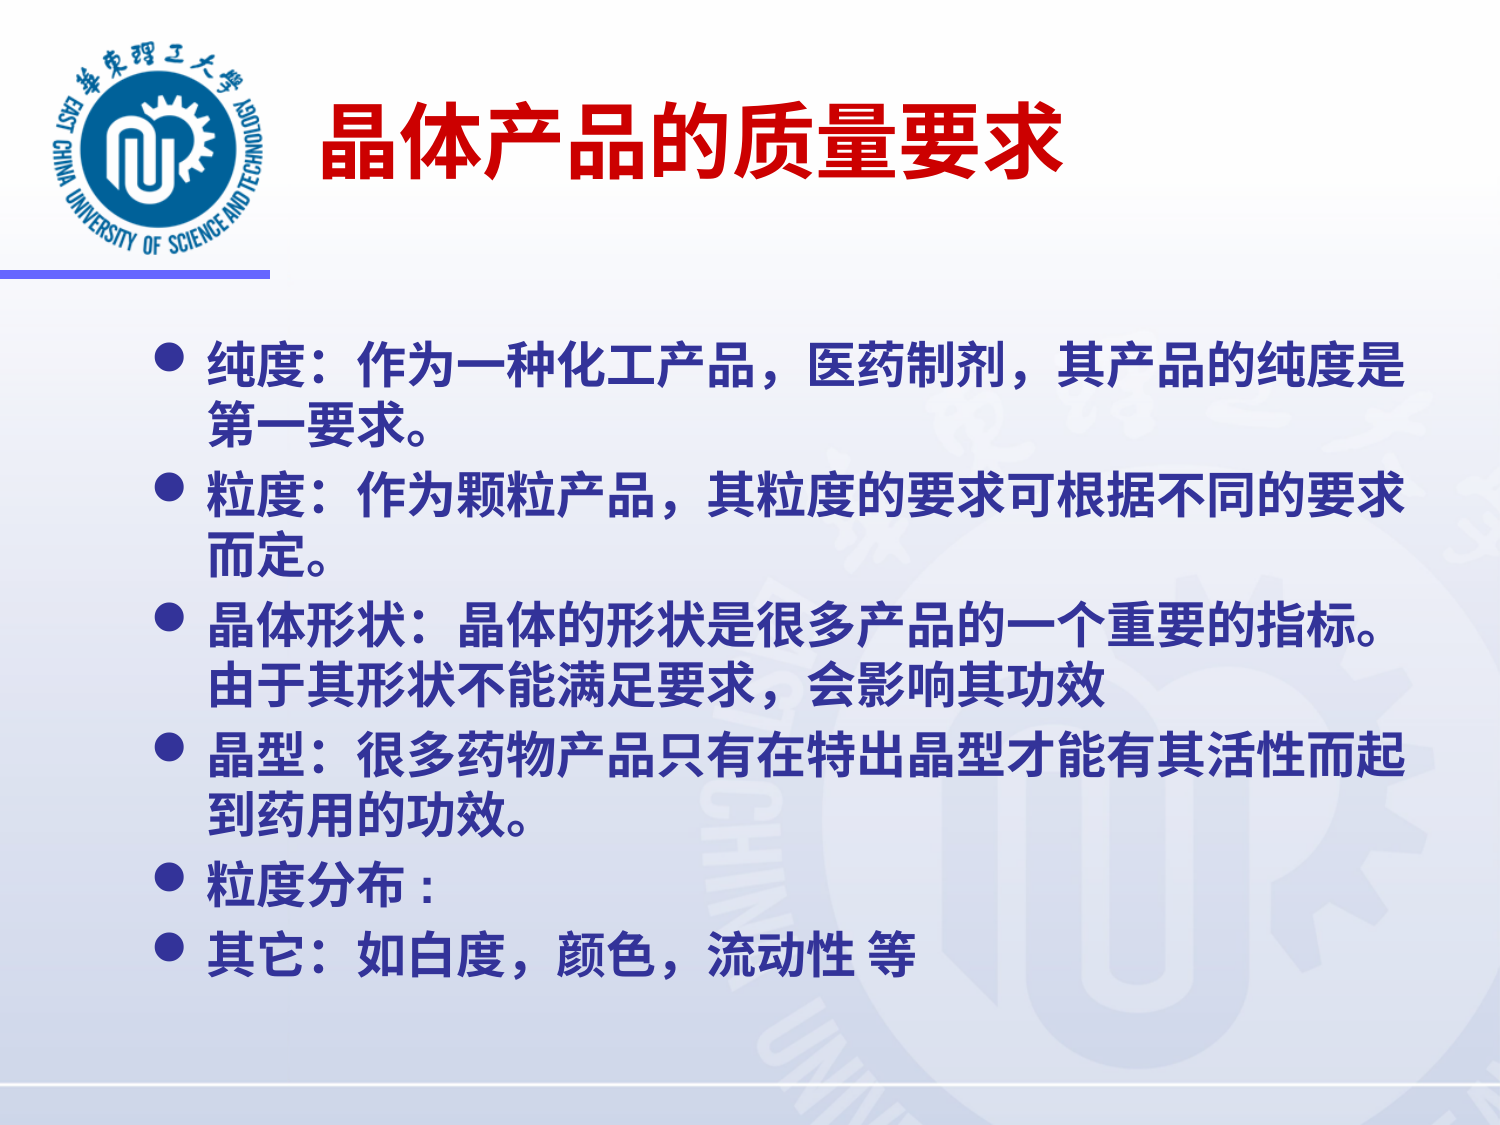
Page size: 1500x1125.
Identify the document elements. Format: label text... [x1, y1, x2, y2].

list 纯度：作为一种化工产品，医药制剂，其产品的纯度是第一要求。 粒度：作为颗粒产品，其粒度的要求可根据不同的要求而定。 晶体形状：晶体的形状是很多产品的一个重要的指标。由于其形状不能满足要求，会影响其功效 晶型：很多药物产品只有在特出晶型才能有其活性而起到药用的功效。 粒度分布: 其它：如白度，颜色，流动性 等 [135, 326, 1425, 1035]
picture [0, 0, 1500, 1125]
title 晶体产品的质量要求 [301, 45, 1425, 233]
